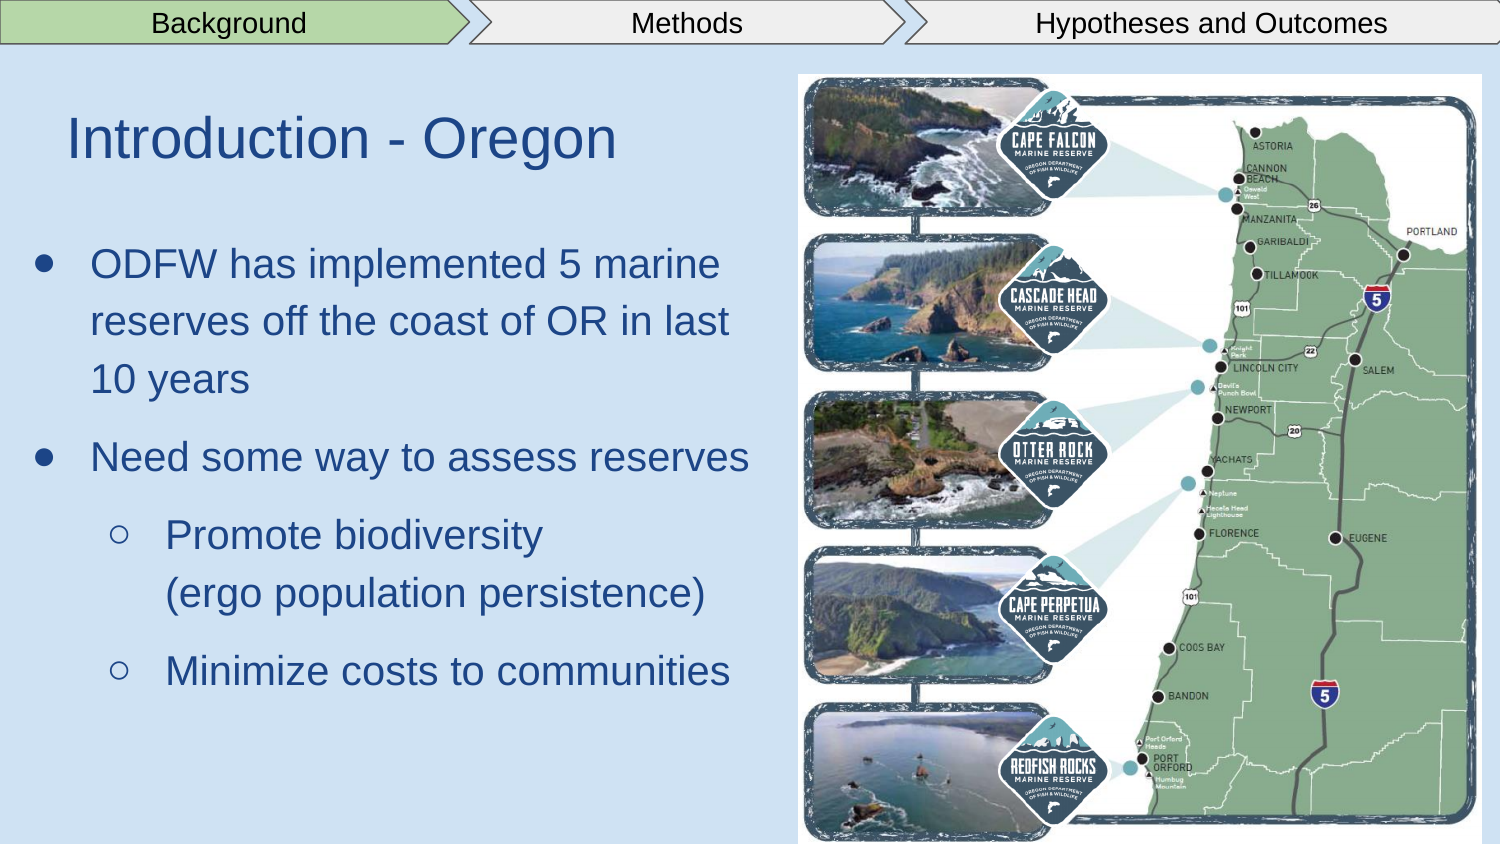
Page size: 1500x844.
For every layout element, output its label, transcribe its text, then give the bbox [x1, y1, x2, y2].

list ODFW has implemented 5 marine reserves off the coast of OR in last 10 years Need some way to assess reserves Promote biodiversity (ergo population persistence) Minimize costs to communities [0, 214, 769, 831]
title Introduction - Oregon [51, 85, 793, 180]
text_box Hypotheses and Outcomes [905, 0, 1500, 44]
picture [798, 74, 1482, 844]
text_box Background [0, 0, 470, 44]
text_box Methods [469, 0, 906, 44]
